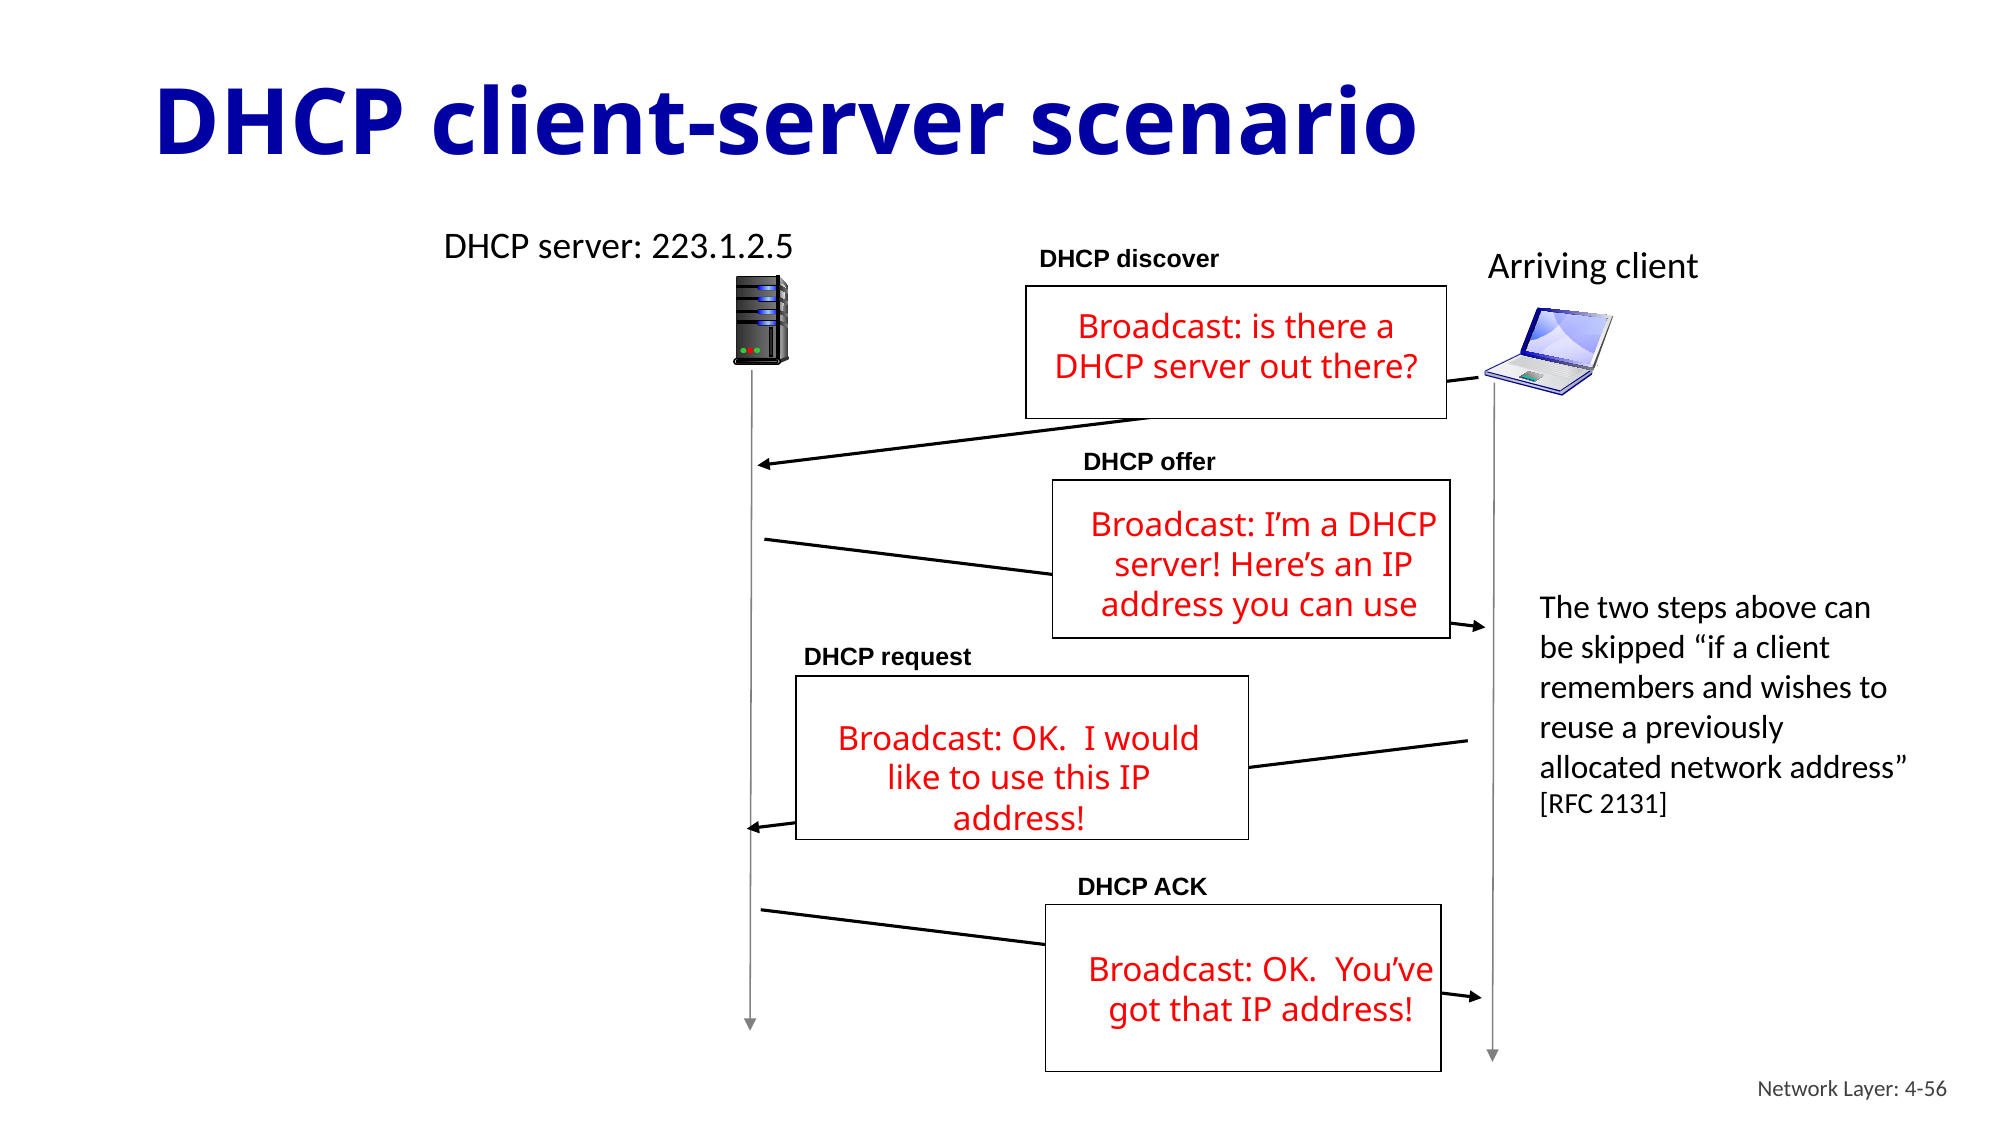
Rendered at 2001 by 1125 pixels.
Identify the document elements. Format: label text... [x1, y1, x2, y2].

text_box [1472, 619, 1486, 633]
text_box Arriving client [1479, 240, 1763, 294]
slide_number Network Layer: 4-56 [1512, 1056, 1963, 1117]
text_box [1249, 634, 1451, 639]
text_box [1484, 307, 1614, 398]
title DHCP client-server scenario [137, 51, 1863, 198]
text_box [1486, 398, 1499, 1062]
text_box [803, 684, 1235, 830]
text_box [774, 632, 1249, 840]
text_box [1056, 488, 1472, 634]
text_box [1036, 438, 1451, 632]
text_box [746, 821, 774, 834]
text_box [1469, 990, 1482, 1003]
text_box The two steps above can be skipped “if a client remembers and wishes to reuse a previously allocated network address” [RFC 2131] [1524, 577, 1928, 828]
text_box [733, 276, 789, 365]
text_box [1053, 916, 1469, 1062]
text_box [1029, 863, 1442, 1072]
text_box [757, 235, 1479, 466]
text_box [1027, 288, 1444, 409]
text_box [743, 831, 757, 1031]
text_box DHCP server: 223.1.2.5 [429, 213, 810, 273]
